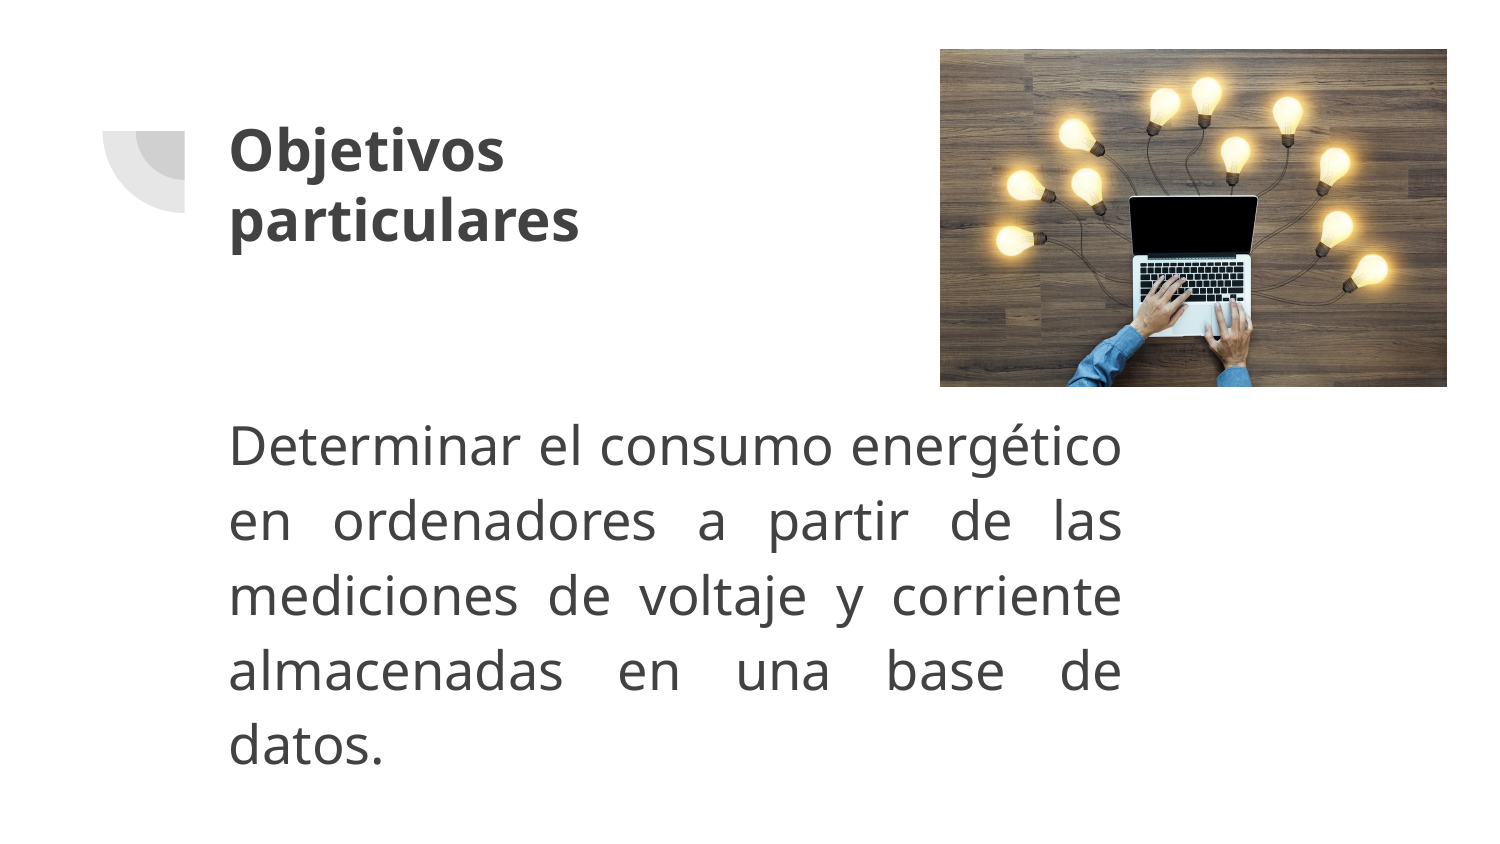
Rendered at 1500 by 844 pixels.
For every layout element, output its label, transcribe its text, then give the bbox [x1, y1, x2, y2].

list Determinar el consumo energético en ordenadores a partir de las mediciones de voltaje y corriente almacenadas en una base de datos. [213, 386, 1139, 716]
picture [940, 49, 1447, 388]
title Objetivos particulares [213, 98, 758, 359]
